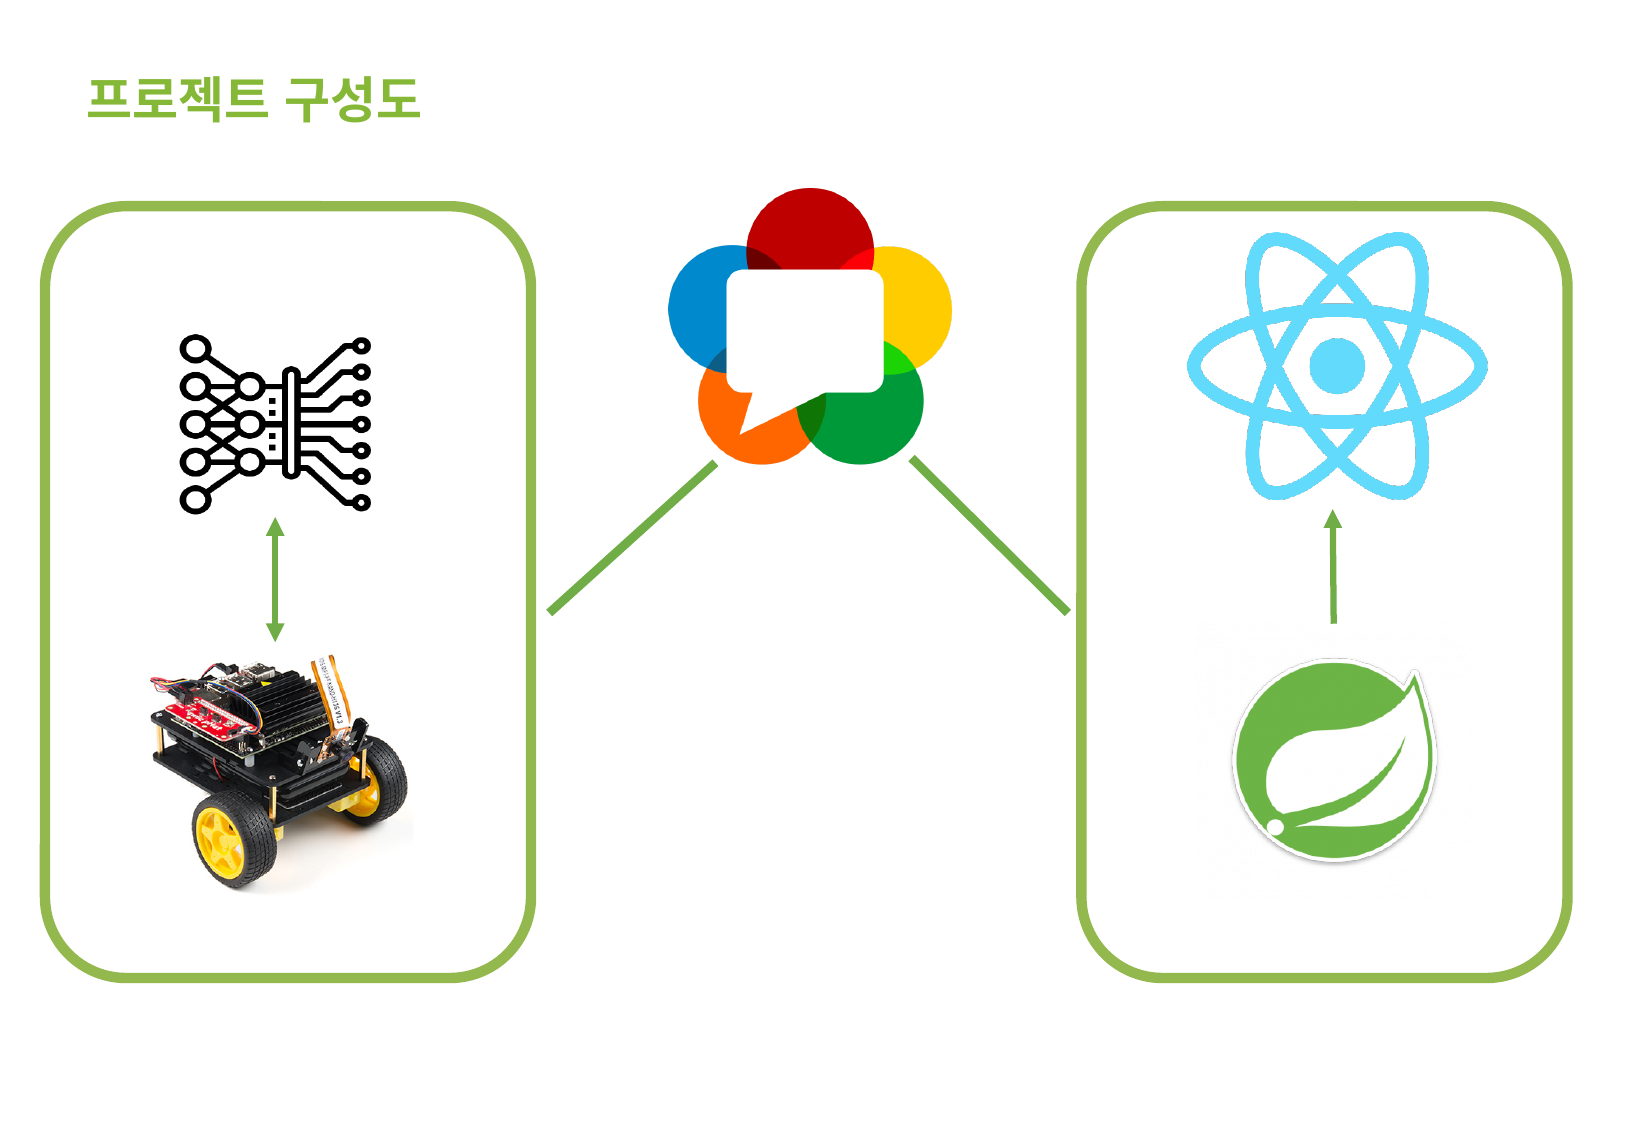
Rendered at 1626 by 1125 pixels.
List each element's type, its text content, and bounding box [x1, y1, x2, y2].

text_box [911, 458, 1068, 613]
picture [1162, 210, 1504, 510]
text_box [43, 205, 533, 980]
picture [173, 331, 377, 518]
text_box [549, 462, 716, 613]
text_box 프로젝트 구성도 [71, 61, 438, 137]
picture [668, 187, 953, 465]
picture [137, 642, 414, 897]
text_box [1080, 205, 1569, 980]
picture [1195, 623, 1473, 901]
